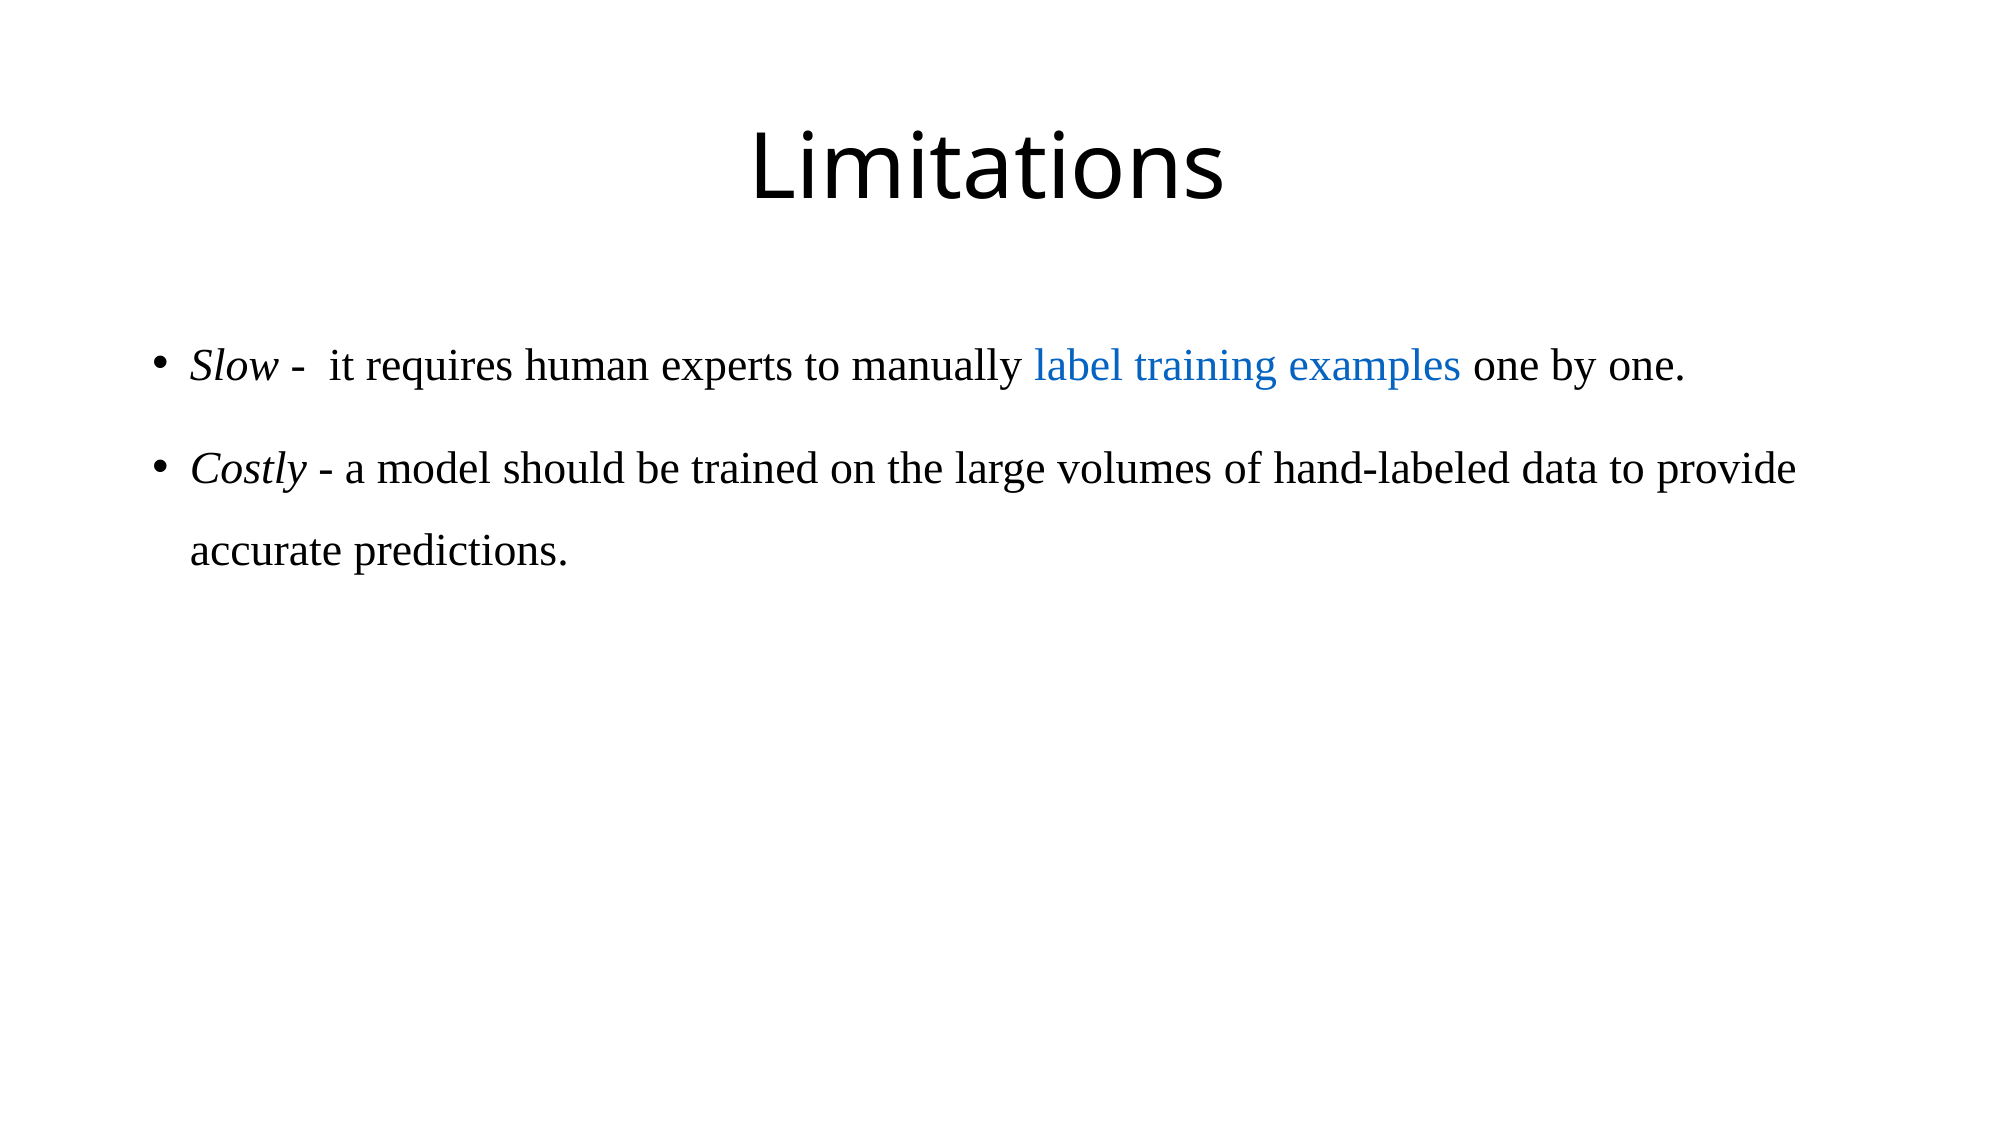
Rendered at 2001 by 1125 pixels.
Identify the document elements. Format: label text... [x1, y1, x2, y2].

title Limitations [137, 59, 1863, 278]
list Slow - it requires human experts to manually label training examples one by one. Costly - a model should be trained on the large volumes of hand-labeled data to provide accurate predictions. [137, 299, 1863, 1014]
